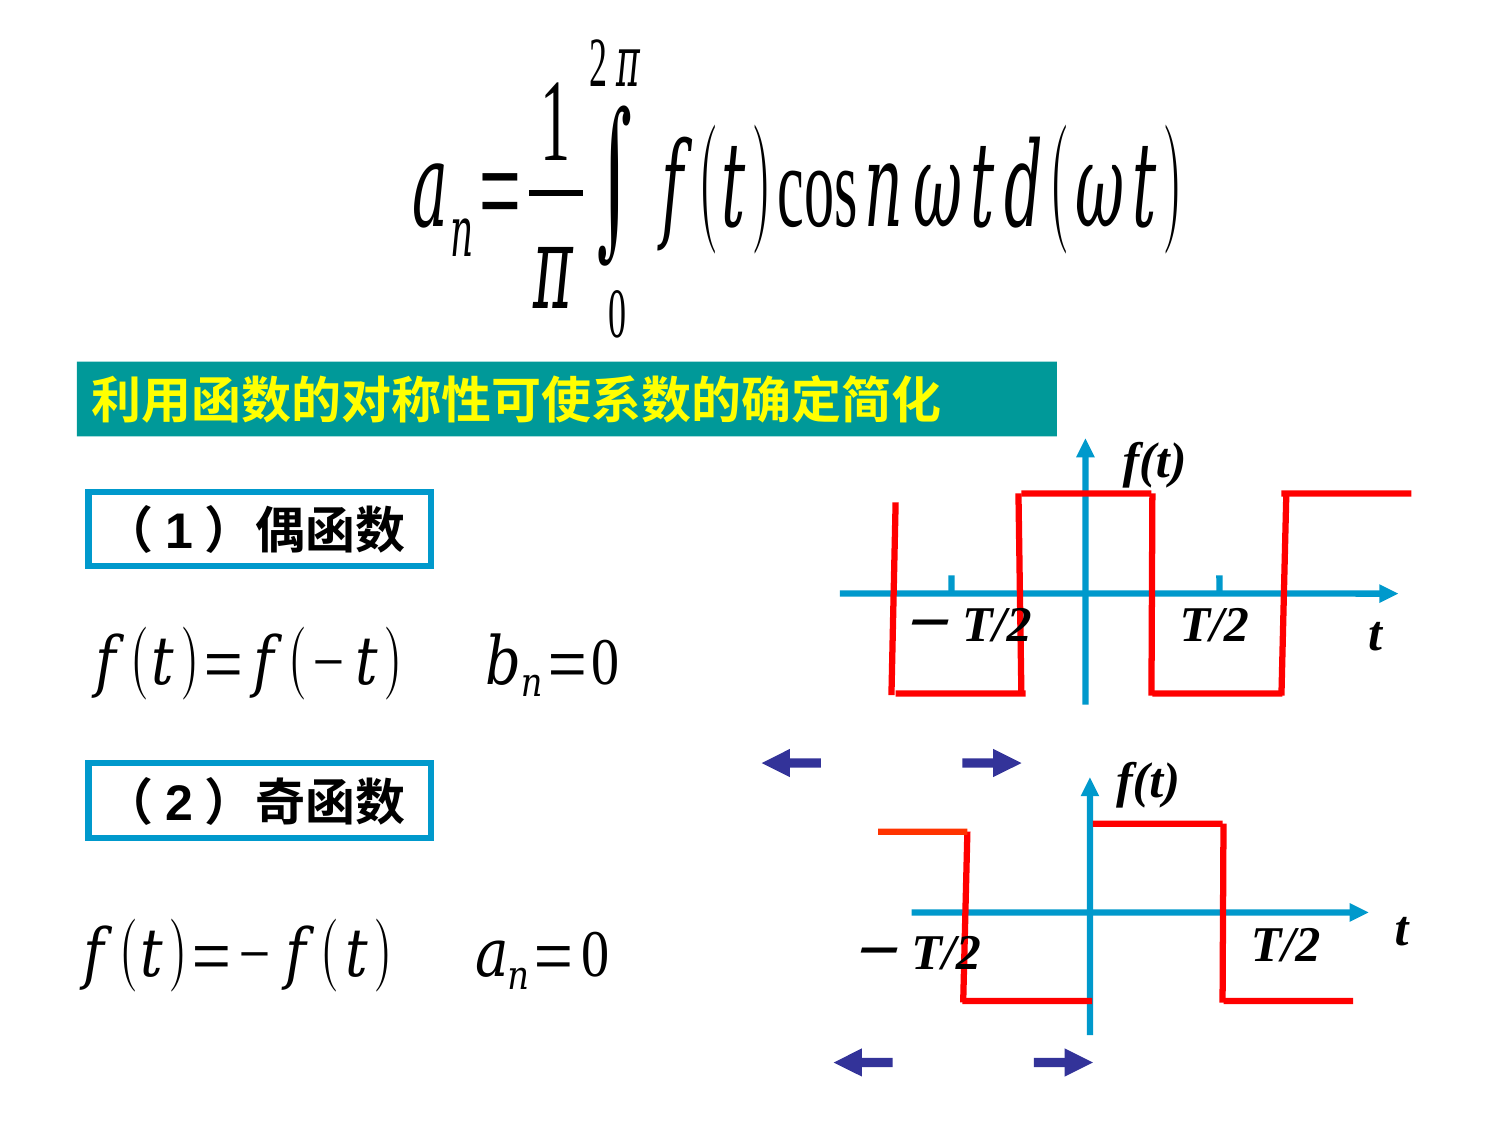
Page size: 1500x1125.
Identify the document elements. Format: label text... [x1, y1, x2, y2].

text_box （2）奇函数 [88, 763, 431, 838]
text_box 利用函数的对称性可使系数的确定简化 [76, 361, 1057, 437]
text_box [811, 740, 1438, 1063]
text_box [761, 420, 1412, 764]
text_box （1）偶函数 [88, 491, 431, 567]
